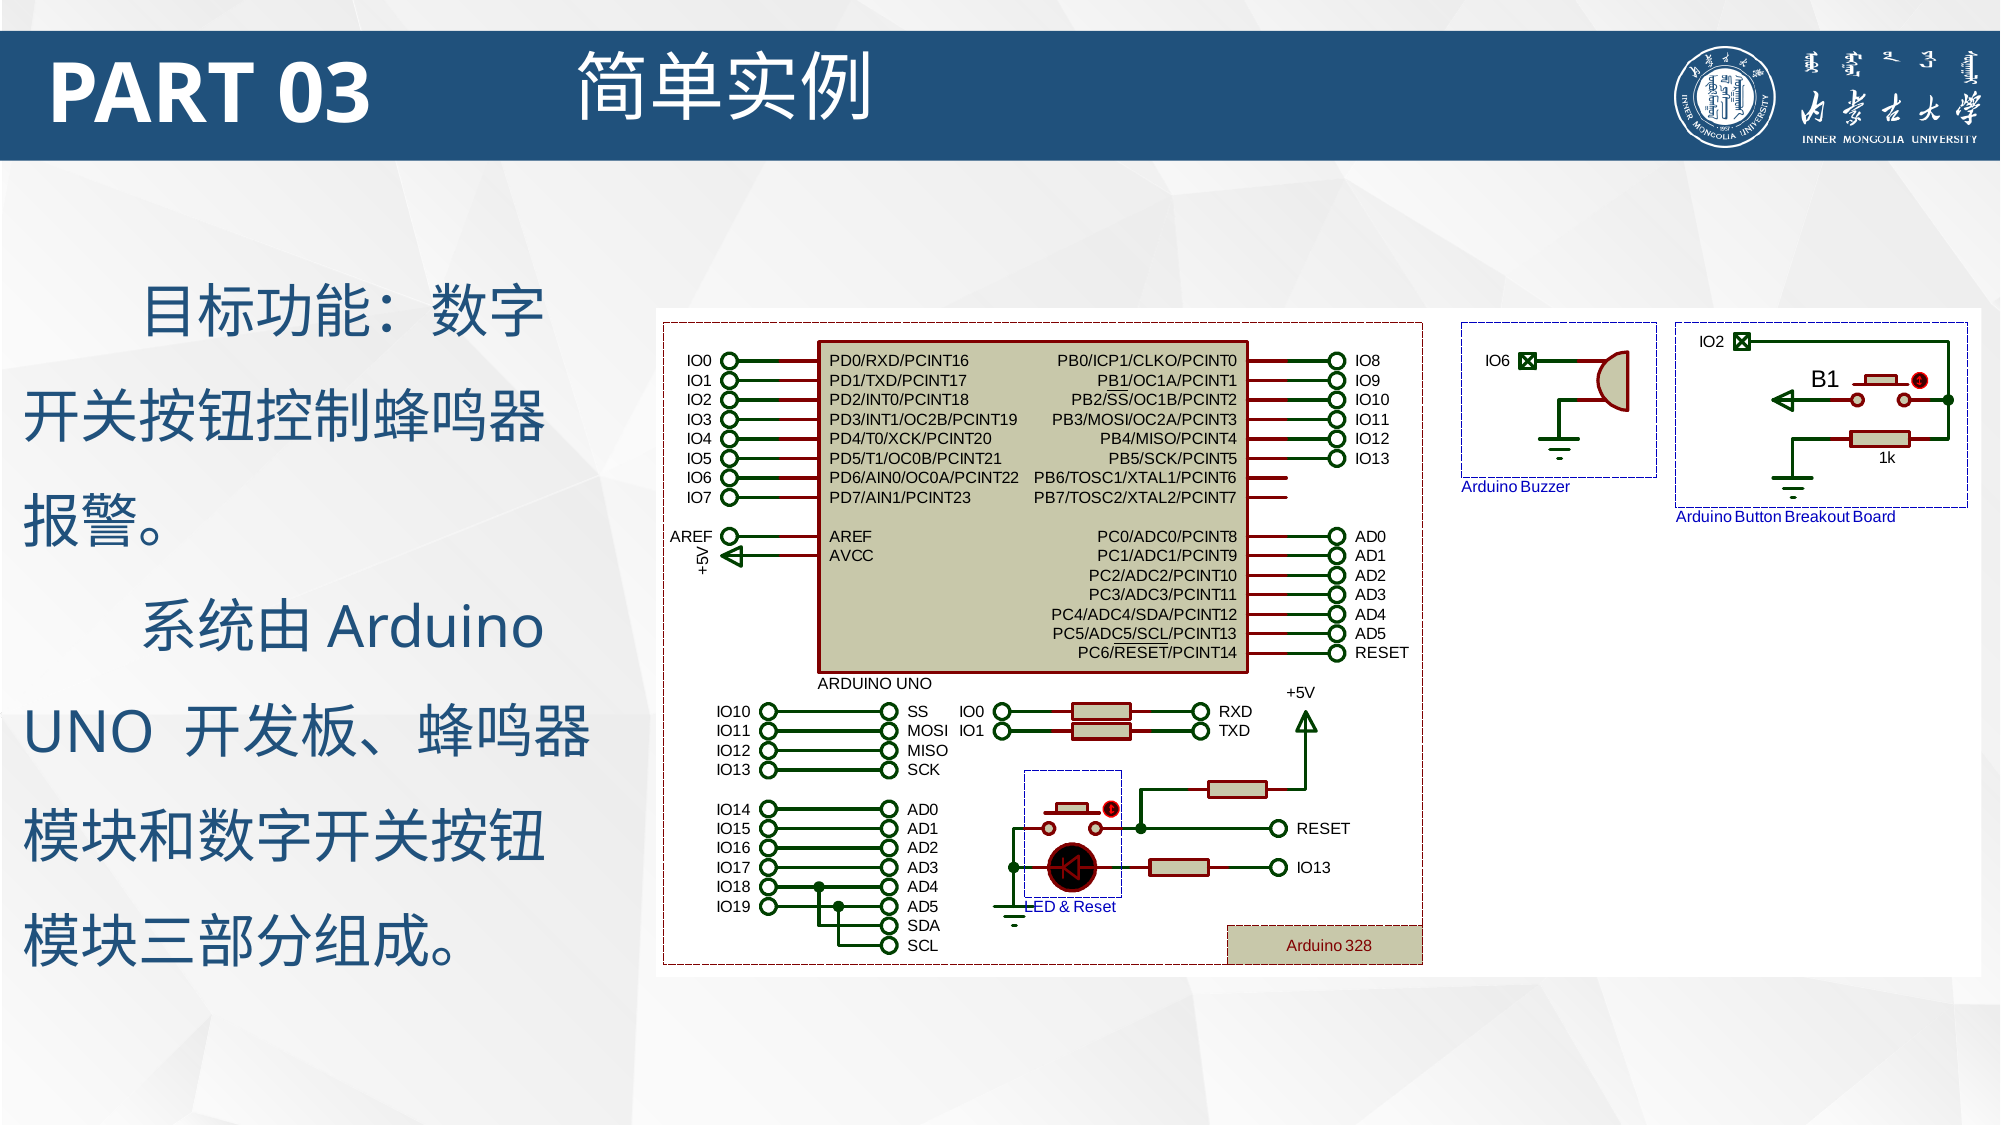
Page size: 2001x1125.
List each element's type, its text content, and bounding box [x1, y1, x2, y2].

picture [0, 0, 2001, 1125]
list PART 03 [32, 42, 481, 148]
picture [1673, 46, 1986, 150]
list 简单实例 [559, 42, 1485, 158]
text_box 目标功能：数字开关按钮控制蜂鸣器报警。 系统由Arduino UNO 开发板、蜂鸣器模块和数字开关按钮模块三部分组成。 [7, 231, 611, 982]
